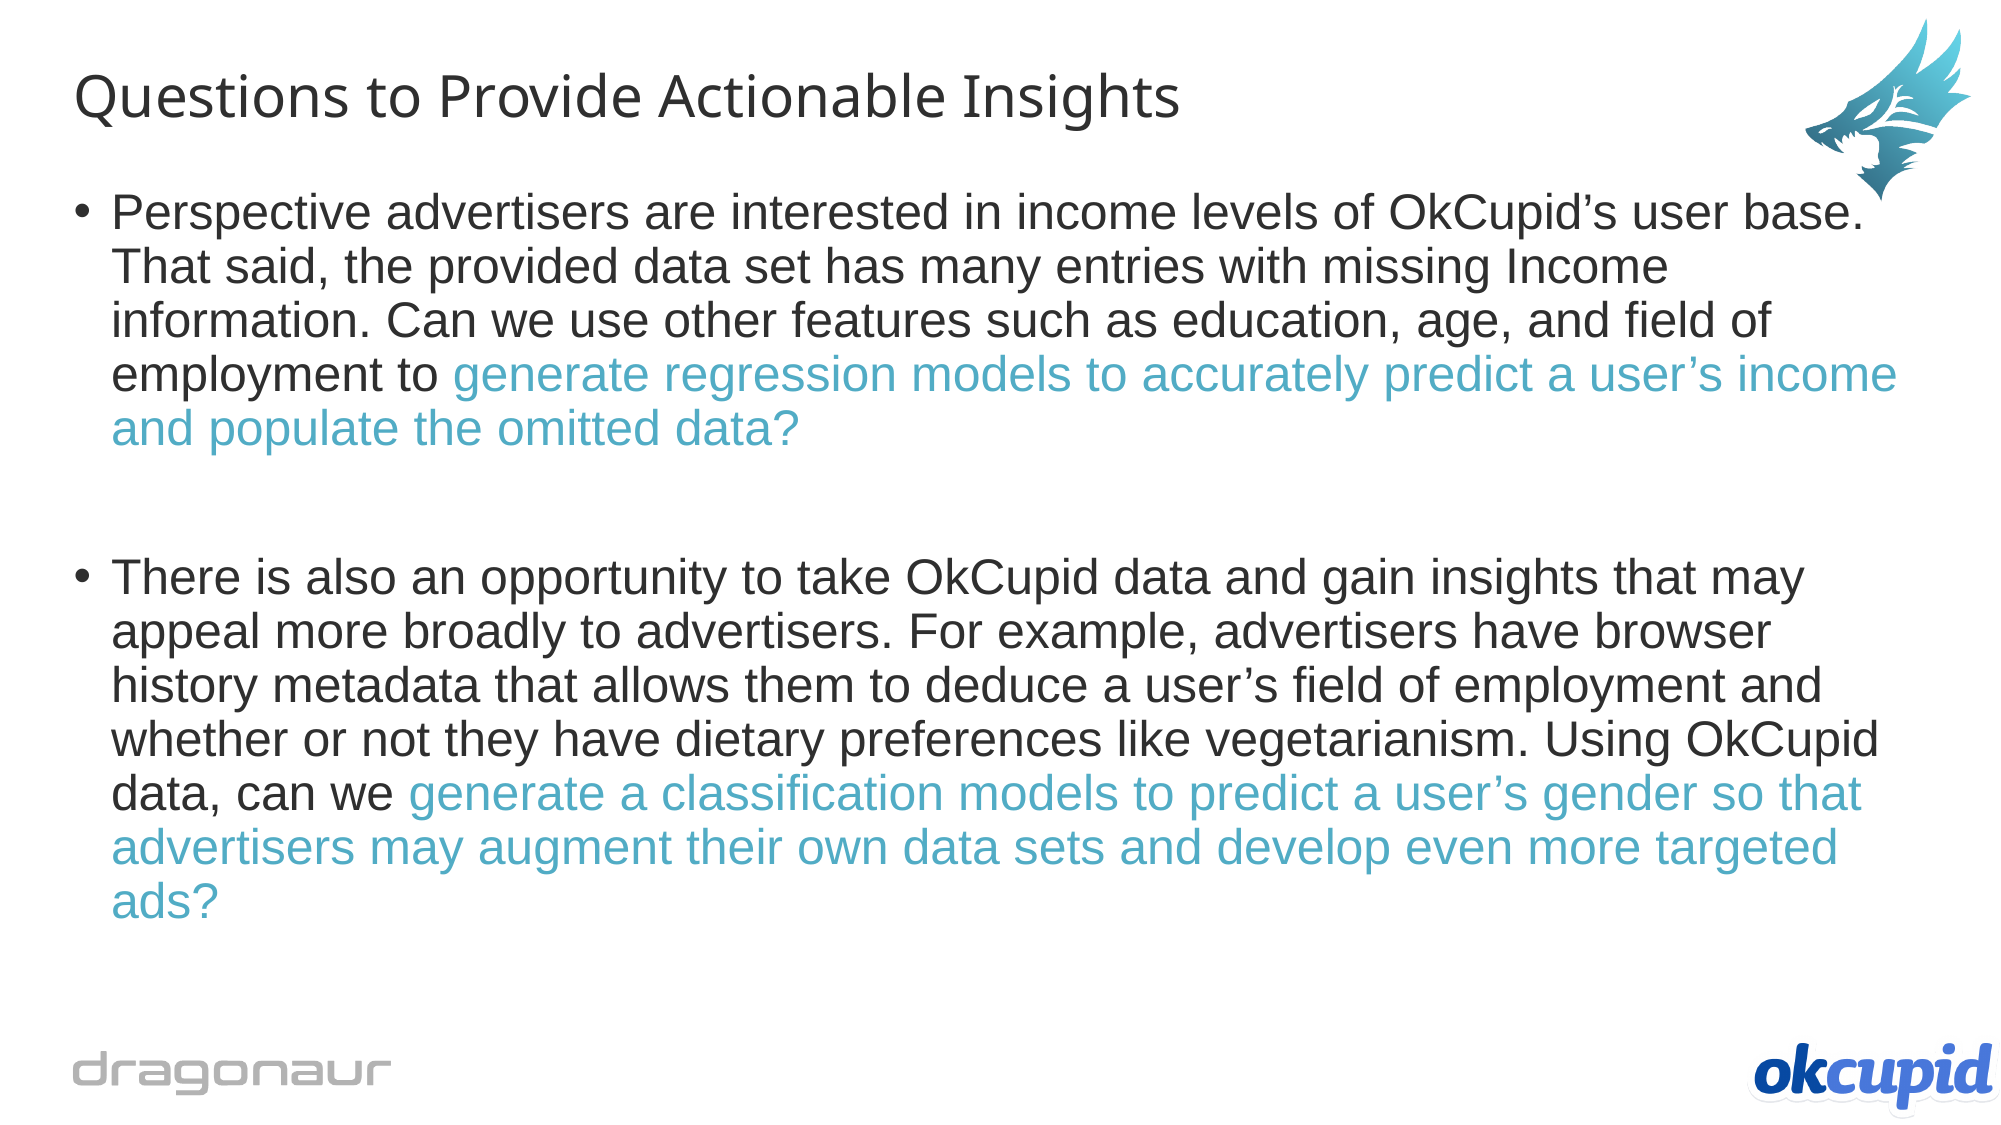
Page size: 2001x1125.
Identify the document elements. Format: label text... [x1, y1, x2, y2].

picture [1747, 1035, 2000, 1119]
picture [1796, 18, 1981, 202]
list Perspective advertisers are interested in income levels of OkCupid’s user base. That said, the provided data set has many entries with missing Income information. Can we use other features such as education, age, and field of employment to generate regression models to accurately predict a user’s income and populate the omitted data? There is also an opportunity to take OkCupid data and gain insights that may appeal more broadly to advertisers. For example, advertisers have browser history metadata that allows them to deduce a user’s field of employment and whether or not they have dietary preferences like vegetarianism. Using OkCupid data, can we generate a classification models to predict a user’s gender so that advertisers may augment their own data sets and develop even more targeted ads? [58, 178, 1947, 1014]
title Questions to Provide Actionable Insights [58, 59, 1947, 160]
